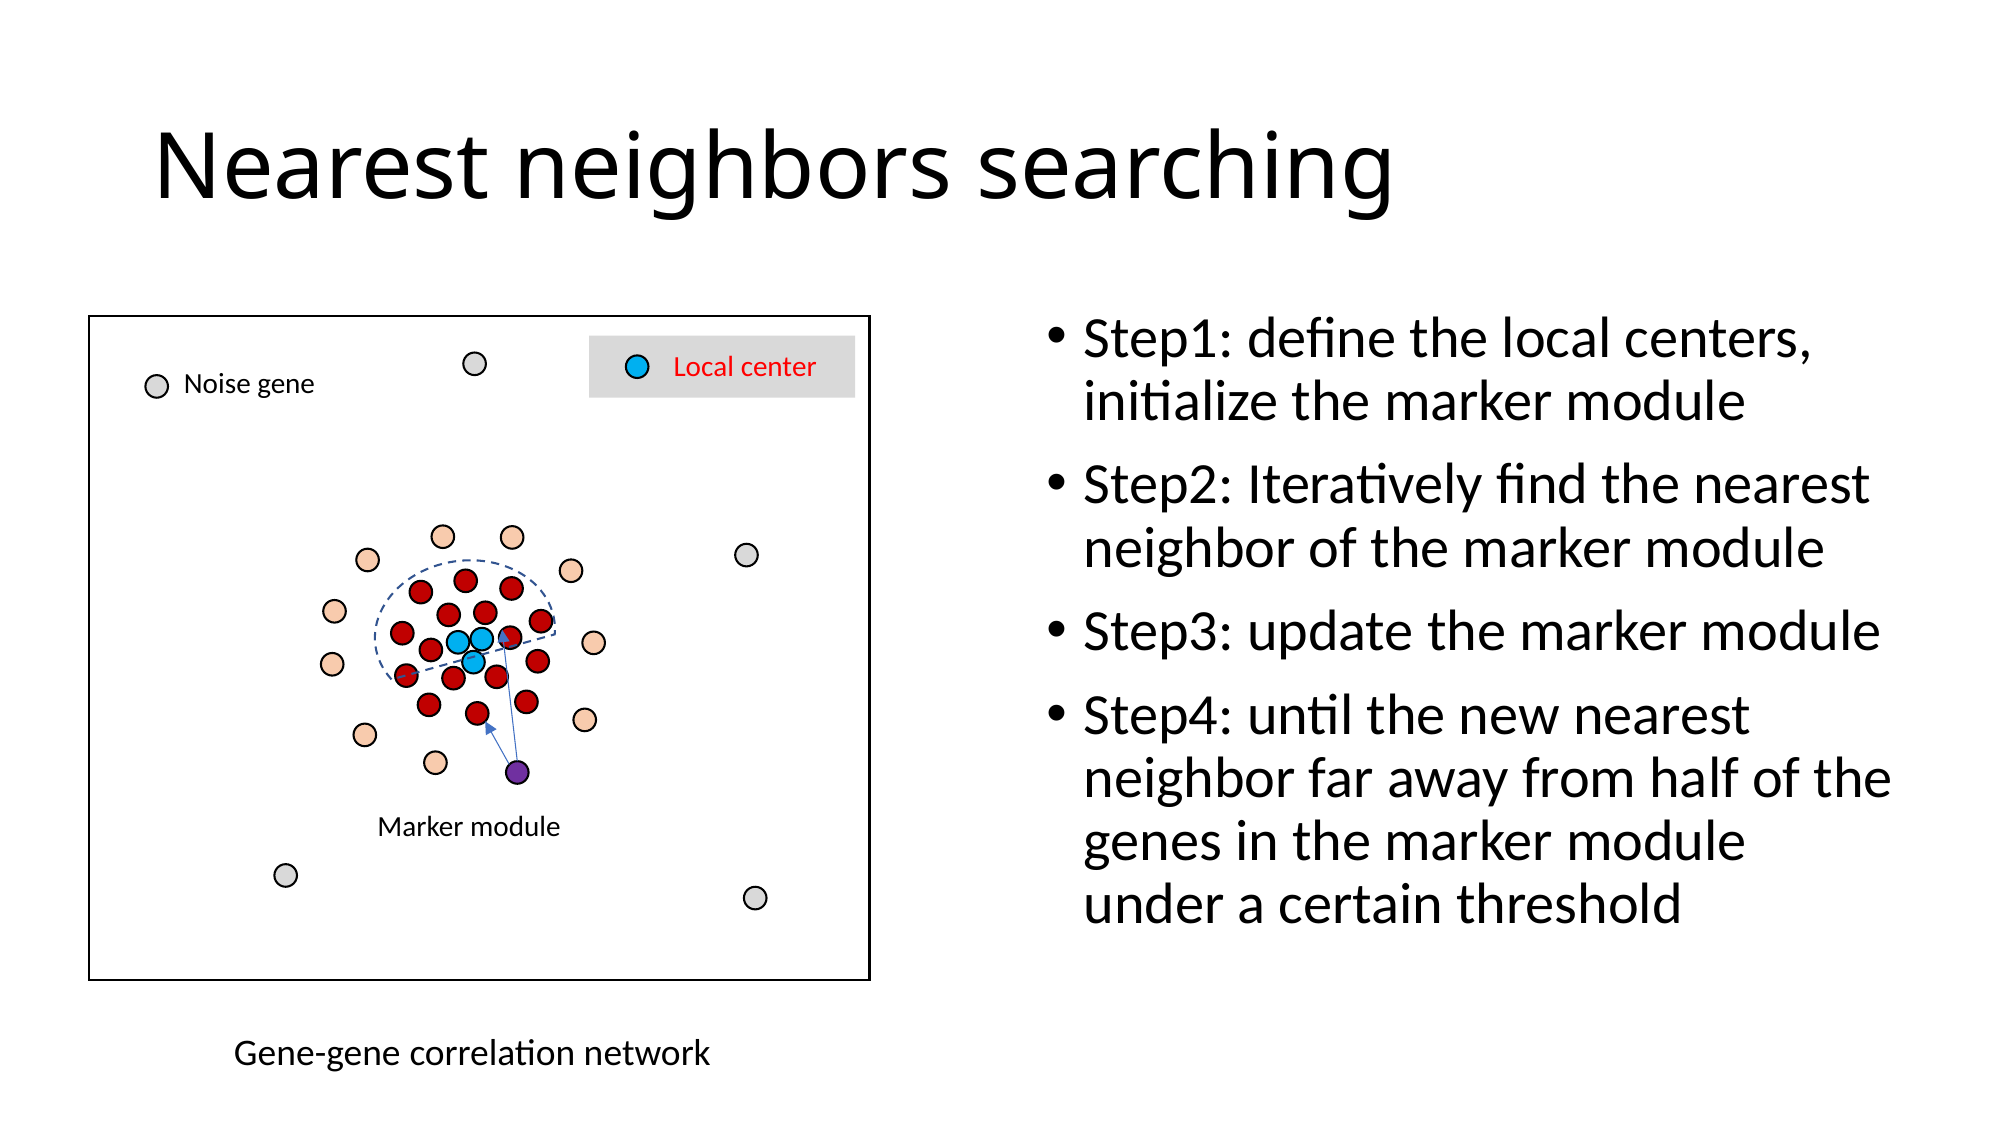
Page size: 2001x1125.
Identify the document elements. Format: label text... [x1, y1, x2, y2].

text_box [88, 315, 871, 981]
text_box Noise gene [168, 357, 331, 407]
text_box [462, 351, 487, 377]
text_box [525, 648, 551, 674]
text_box [394, 674, 419, 688]
text_box [464, 701, 490, 726]
text_box [624, 354, 650, 380]
text_box [499, 525, 525, 550]
text_box [734, 542, 759, 568]
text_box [485, 721, 510, 765]
text_box [273, 863, 299, 888]
text_box [742, 885, 768, 911]
text_box [484, 664, 502, 690]
text_box [581, 630, 607, 656]
title Nearest neighbors searching [137, 59, 1863, 278]
text_box [504, 760, 530, 785]
text_box [572, 707, 598, 733]
text_box [355, 547, 380, 573]
list Step1: define the local centers, initialize the marker module Step2: Iteratively find the nearest neighbor of the marker module Step3: update the marker module Step4: until the new nearest neighbor far away from half of the genes in the marker module under a certain threshold [1031, 299, 1912, 1014]
text_box [518, 689, 539, 715]
text_box [441, 665, 466, 691]
text_box [144, 374, 168, 399]
text_box [430, 524, 456, 550]
text_box [373, 559, 556, 681]
text_box [423, 750, 448, 776]
text_box [352, 722, 378, 748]
text_box [319, 651, 345, 677]
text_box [502, 629, 518, 762]
text_box Marker module [362, 799, 576, 850]
text_box [416, 692, 442, 718]
text_box [461, 655, 486, 675]
text_box [322, 598, 347, 624]
text_box Local center [658, 339, 832, 390]
text_box Gene-gene correlation network [219, 1020, 726, 1081]
text_box [558, 558, 584, 584]
